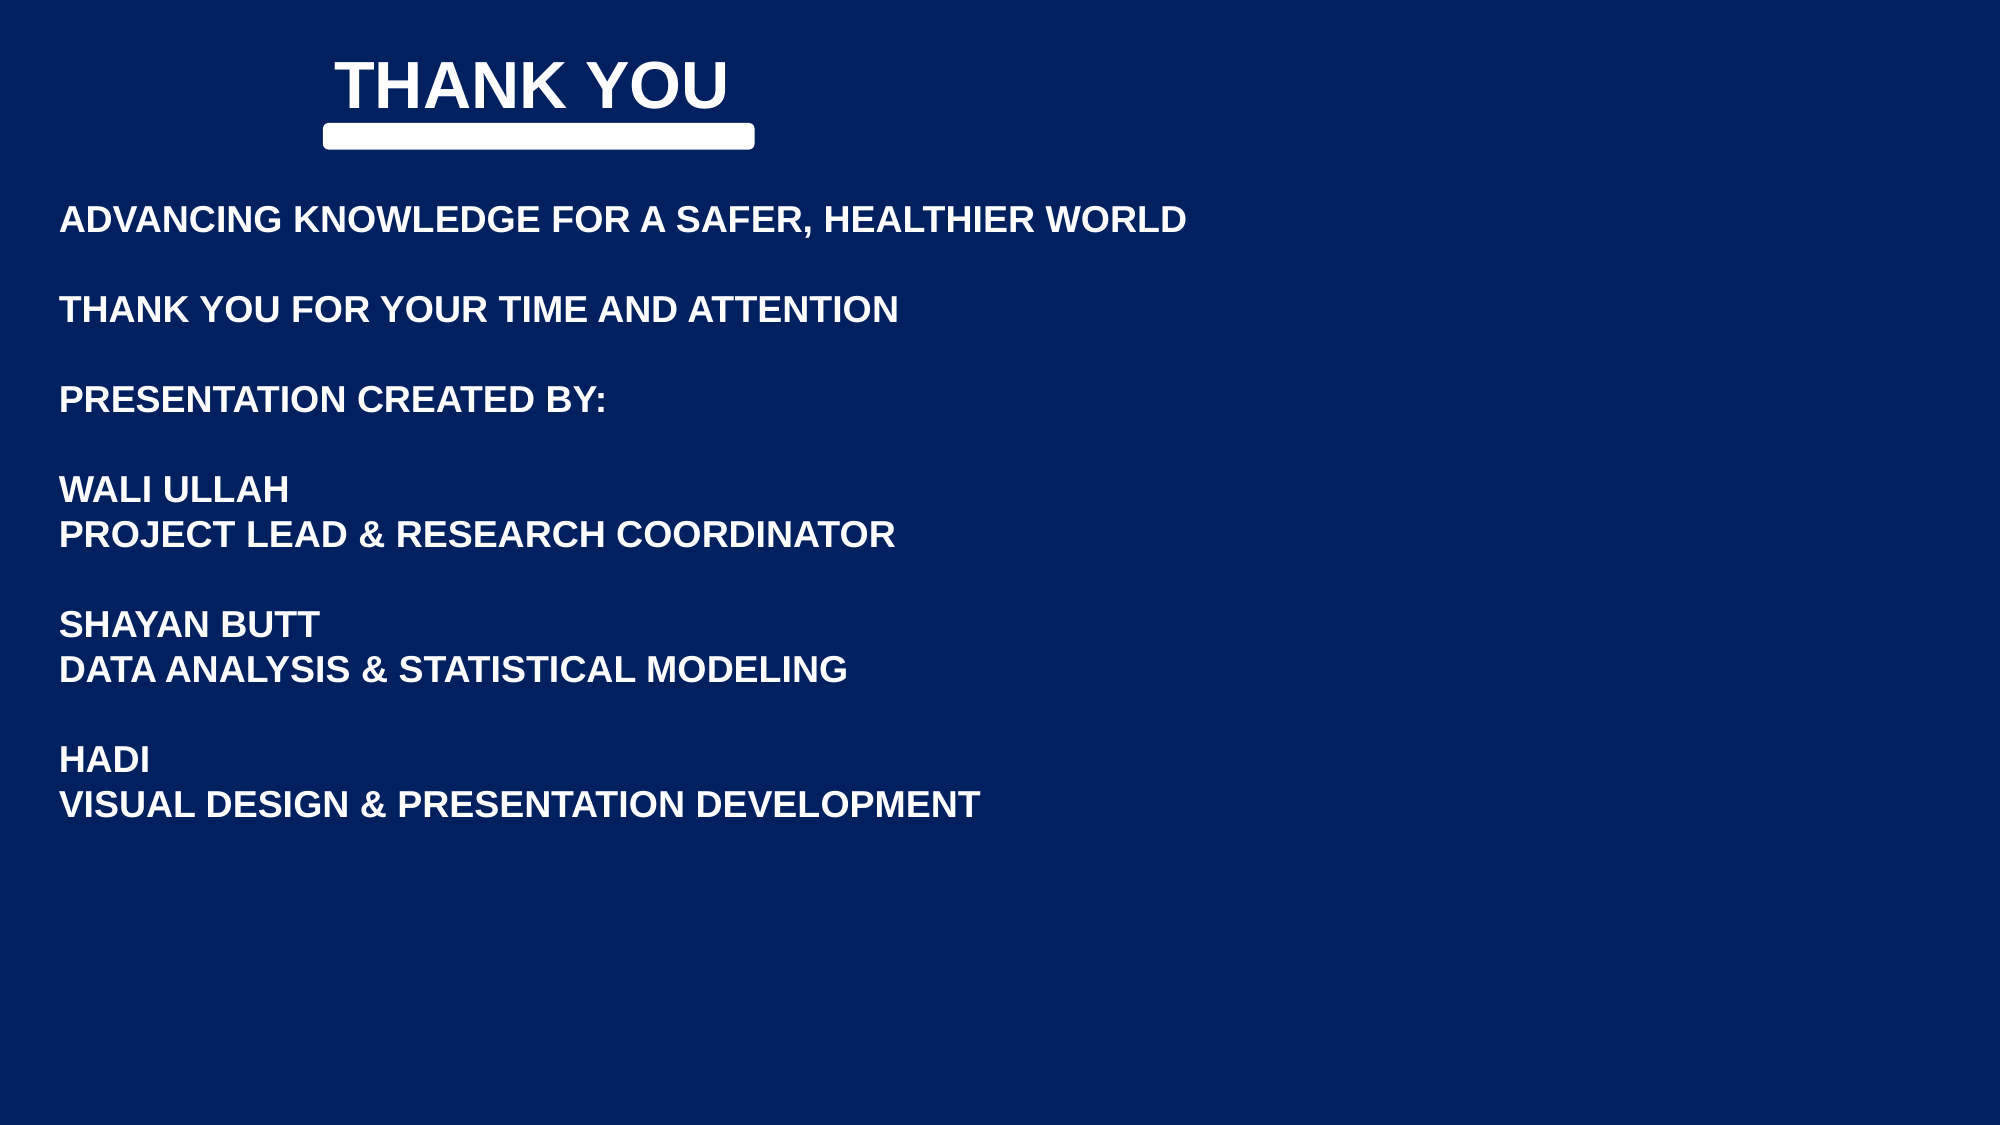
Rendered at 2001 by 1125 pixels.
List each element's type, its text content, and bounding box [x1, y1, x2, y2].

text_box THANK YOU [319, 34, 871, 130]
text_box ADVANCING KNOWLEDGE FOR A SAFER, HEALTHIER WORLD THANK YOU FOR YOUR TIME AND ATTENTION PRESENTATION CREATED BY: WALI ULLAH PROJECT LEAD & RESEARCH COORDINATOR SHAYAN BUTT DATA ANALYSIS & STATISTICAL MODELING HADI VISUAL DESIGN & PRESENTATION DEVELOPMENT [43, 187, 1963, 832]
text_box [322, 122, 755, 150]
